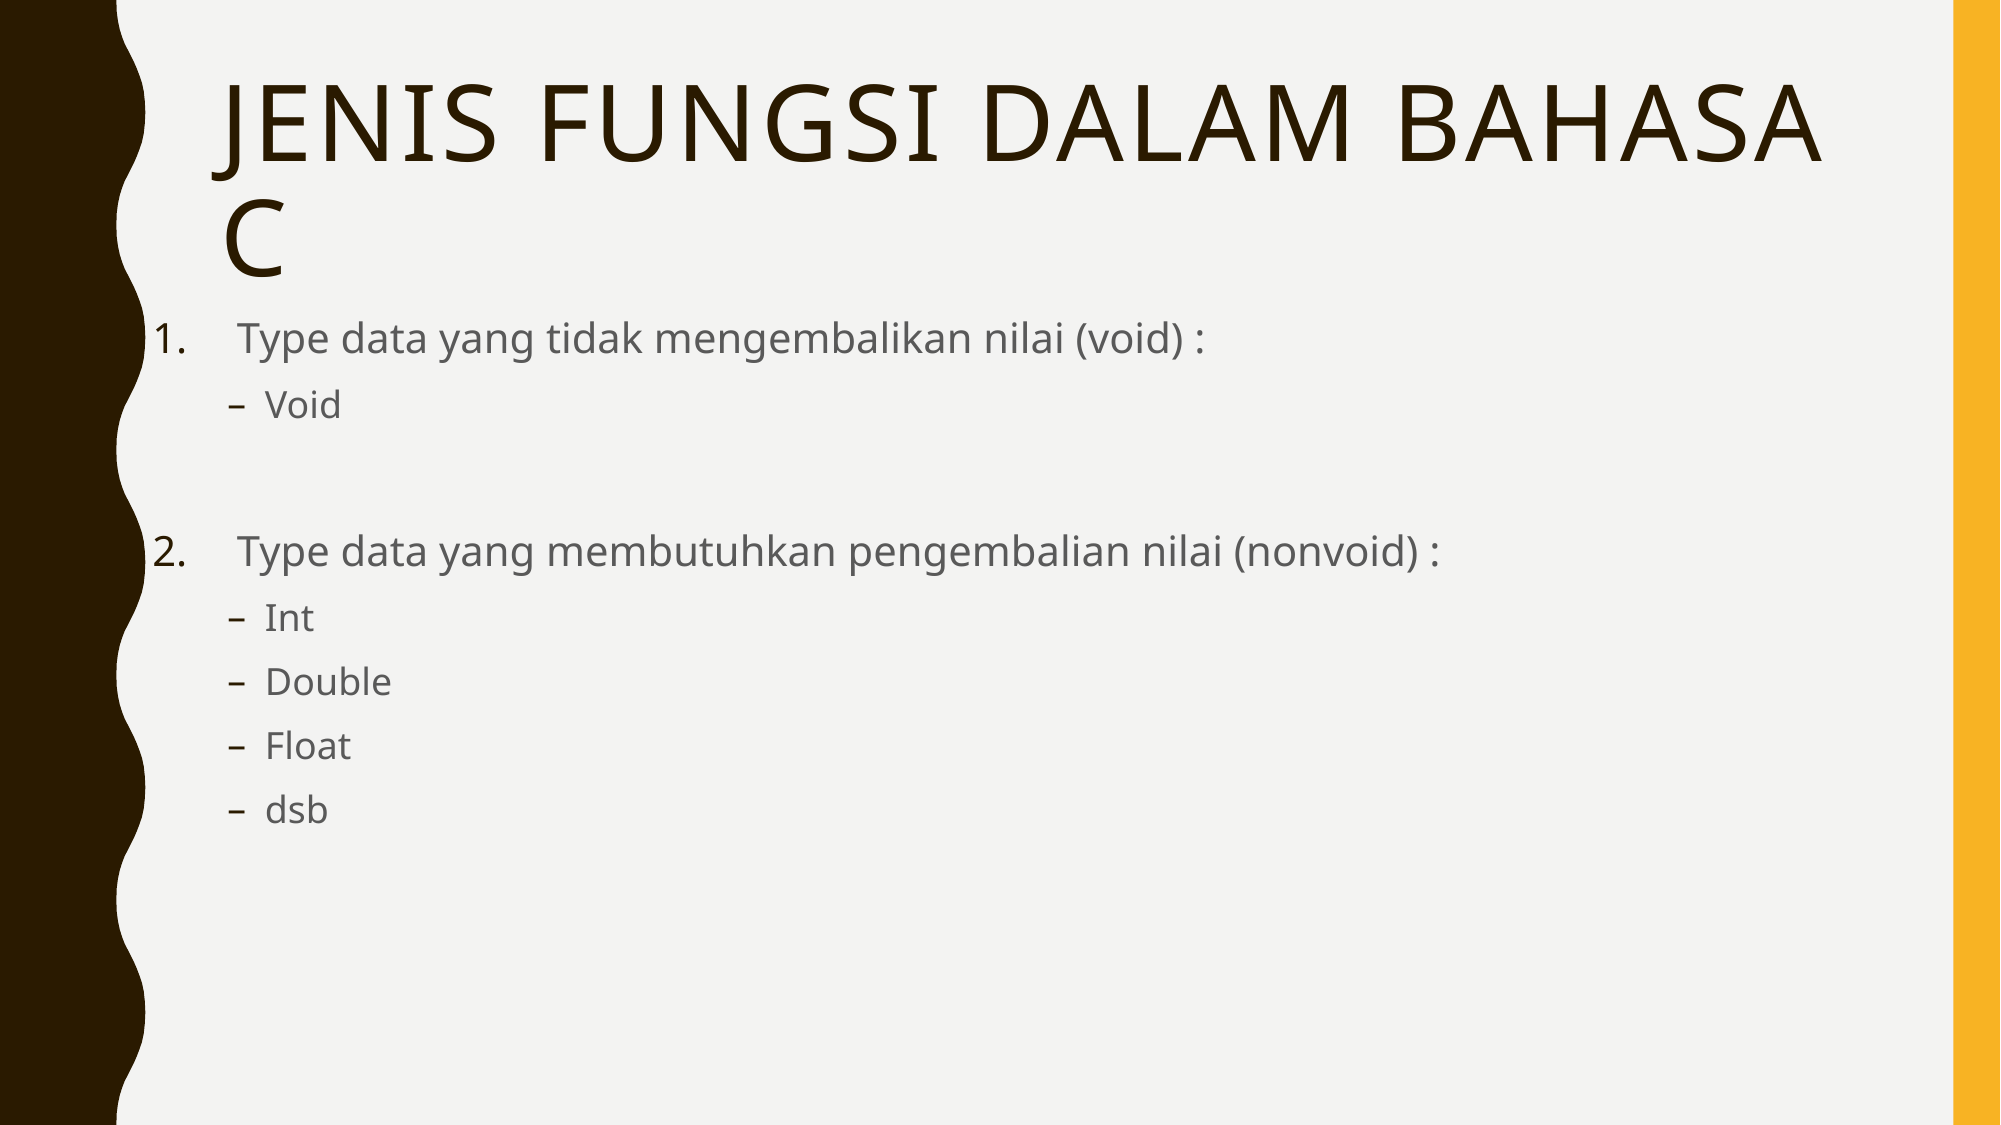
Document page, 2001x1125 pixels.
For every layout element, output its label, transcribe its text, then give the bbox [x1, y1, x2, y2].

title Jenis Fungsi dalam bahasa C [205, 62, 1875, 308]
list Type data yang tidak mengembalikan nilai (void) : Void Type data yang membutuhkan pengembalian nilai (nonvoid) : Int Double Float dsb [137, 299, 1863, 1067]
